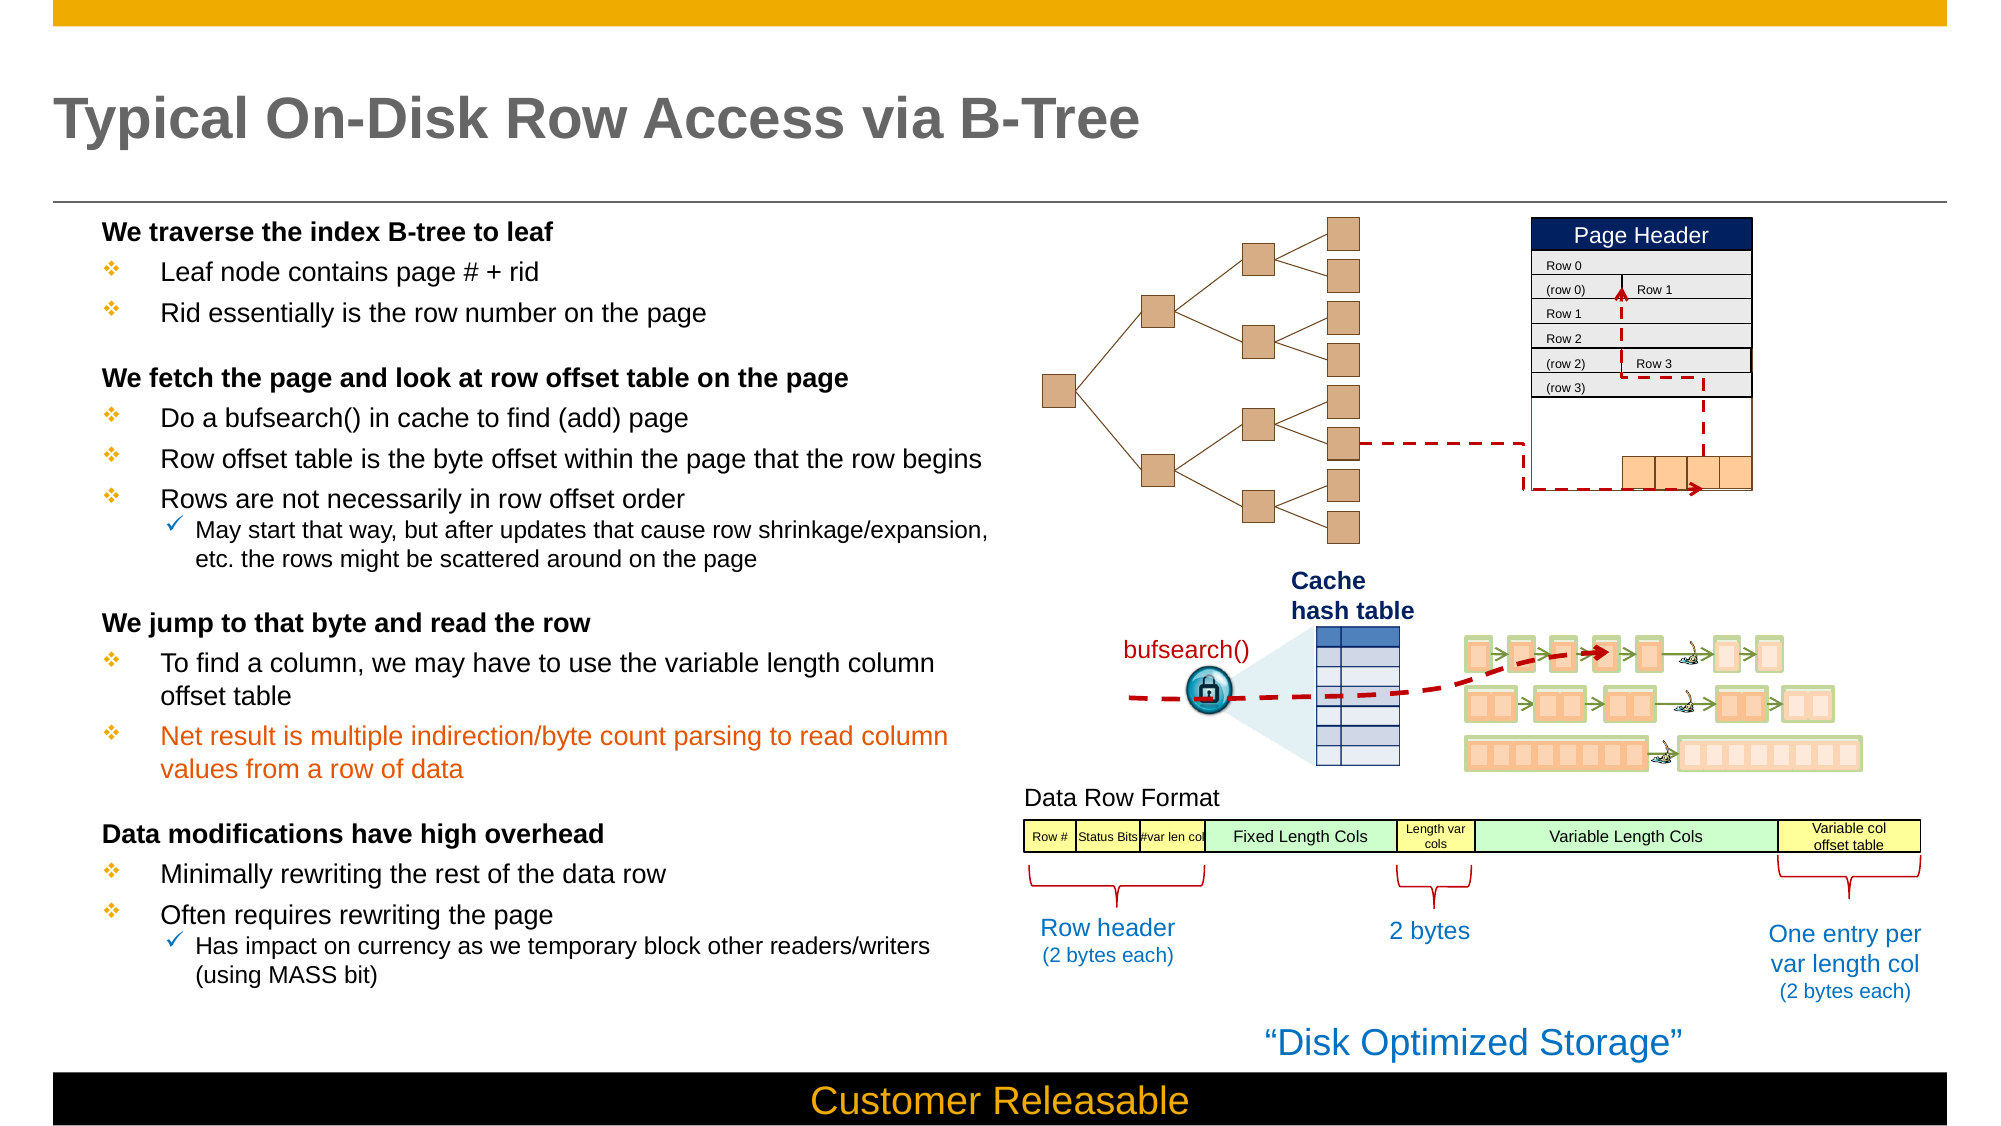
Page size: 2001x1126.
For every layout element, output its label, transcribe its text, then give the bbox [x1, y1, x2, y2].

text_box [1396, 864, 1472, 909]
text_box [1327, 217, 1360, 251]
text_box (row 3) [1531, 372, 1571, 398]
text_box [1274, 259, 1328, 277]
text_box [1107, 625, 1861, 771]
text_box [1327, 427, 1360, 460]
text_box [1174, 311, 1243, 343]
text_box Row 0 [1531, 250, 1752, 274]
text_box [1042, 374, 1069, 408]
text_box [1174, 424, 1243, 470]
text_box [1074, 311, 1143, 390]
text_box (row 2) [1531, 348, 1571, 372]
text_box [1531, 398, 1752, 456]
text_box Row 1 [1622, 274, 1752, 298]
text_box We traverse the index B-tree to leaf Leaf node contains page # + rid Rid essentially is the row number on the page We fetch the page and look at row offset table on the page Do a bufsearch() in cache to find (add) page Row offset table is the byte offset within the page that the row begins Rows are not necessarily in row offset order May start that way, but after updates that cause row shrinkage/expansion, etc. the rows might be scattered around on the page We jump to that byte and read the row To find a column, we may have to use the variable length column offset table Net result is multiple indirection/byte count parsing to read column values from a row of data Data modifications have high overhead Minimally rewriting the rest of the data row Often requires rewriting the page Has impact on currency as we temporary block other readers/writers (using MASS bit) [87, 206, 1013, 1044]
text_box Row 2 [1531, 323, 1752, 348]
text_box [1242, 408, 1269, 441]
text_box [1327, 385, 1360, 419]
text_box [1141, 454, 1168, 487]
text_box (row 0) [1531, 274, 1622, 298]
text_box One entry per var length col (2 bytes each) [1737, 910, 1953, 1011]
text_box [1708, 456, 1719, 489]
text_box [1327, 343, 1360, 377]
text_box Data Row Format [1024, 781, 1221, 812]
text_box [1274, 317, 1328, 343]
title Typical On-Disk Row Access via B-Tree [53, 53, 1947, 178]
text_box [1274, 350, 1328, 361]
text_box [1777, 860, 1921, 899]
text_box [1274, 424, 1328, 445]
text_box [1242, 243, 1269, 276]
text_box [1141, 295, 1168, 328]
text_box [1174, 259, 1243, 311]
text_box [1074, 390, 1143, 471]
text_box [1274, 233, 1328, 259]
text_box 2 bytes [1374, 907, 1486, 952]
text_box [1274, 401, 1328, 424]
text_box [1327, 301, 1360, 335]
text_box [1174, 470, 1243, 507]
text_box [1327, 259, 1360, 293]
text_box [1242, 325, 1269, 359]
text_box [1719, 456, 1752, 489]
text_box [1274, 485, 1328, 506]
text_box [1242, 490, 1269, 523]
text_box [1274, 506, 1328, 528]
text_box Cache hash table [1291, 564, 1421, 624]
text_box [1577, 330, 1748, 413]
text_box “Disk Optimized Storage” [1264, 1017, 1684, 1063]
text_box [1359, 443, 1704, 489]
text_box [1327, 469, 1360, 502]
text_box [1327, 511, 1360, 544]
text_box [1029, 864, 1205, 904]
text_box Row header (2 bytes each) [1025, 904, 1191, 974]
text_box Page Header [1531, 217, 1752, 250]
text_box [1023, 819, 1921, 853]
text_box Row 1 [1531, 298, 1752, 323]
